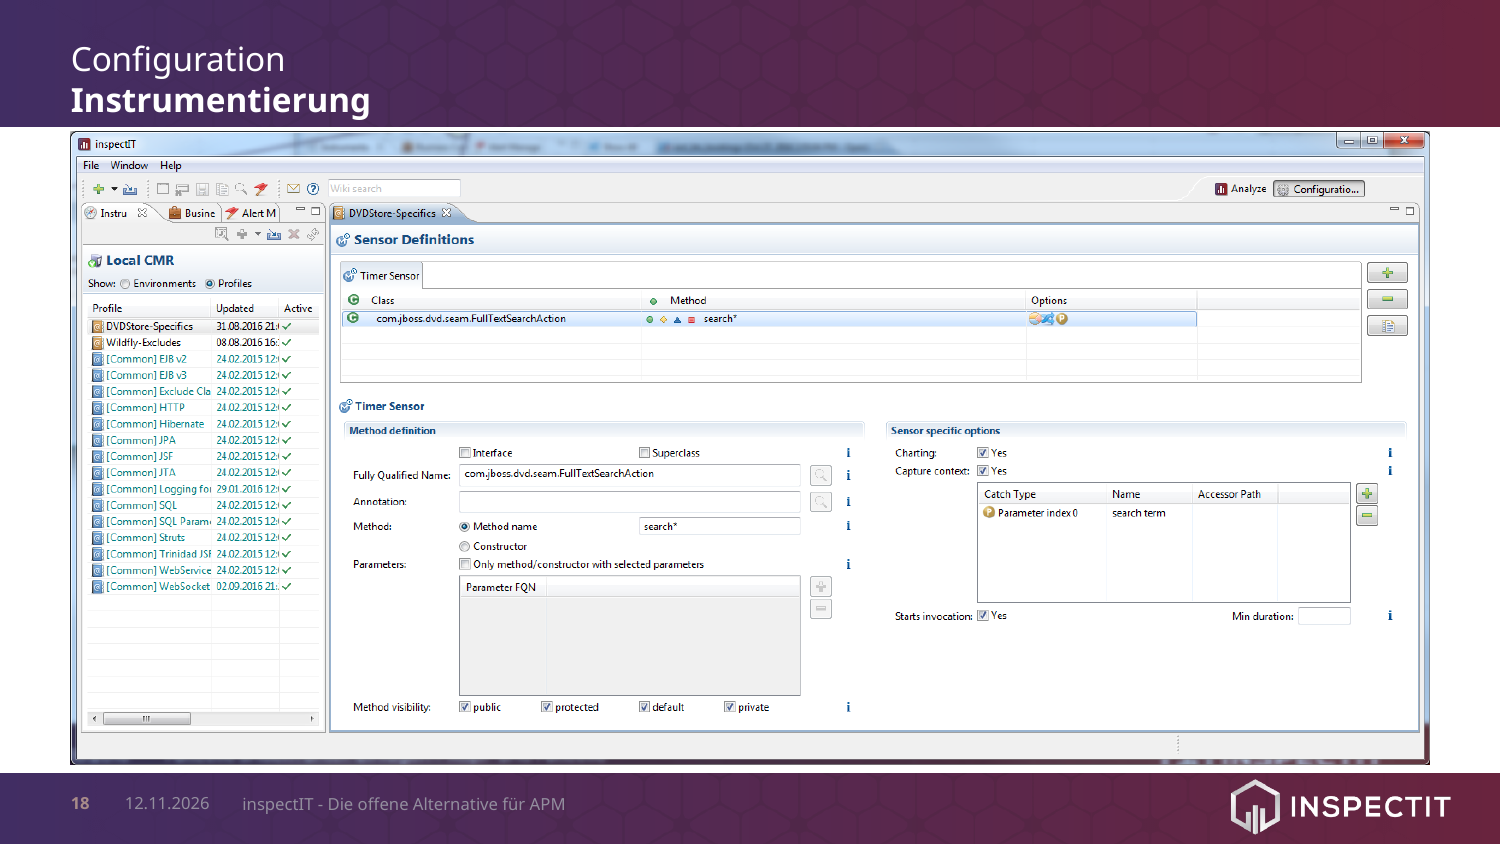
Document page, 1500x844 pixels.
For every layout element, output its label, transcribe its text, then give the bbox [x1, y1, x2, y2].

picture [0, 0, 1500, 127]
title Configuration [70, 28, 1430, 115]
picture [0, 773, 1500, 844]
text_box Instrumentierung [70, 79, 613, 124]
slide_number 18 [70, 782, 122, 827]
picture [70, 130, 1430, 765]
footer inspectIT - Die offene Alternative für APM [242, 782, 1081, 827]
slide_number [124, 782, 236, 827]
